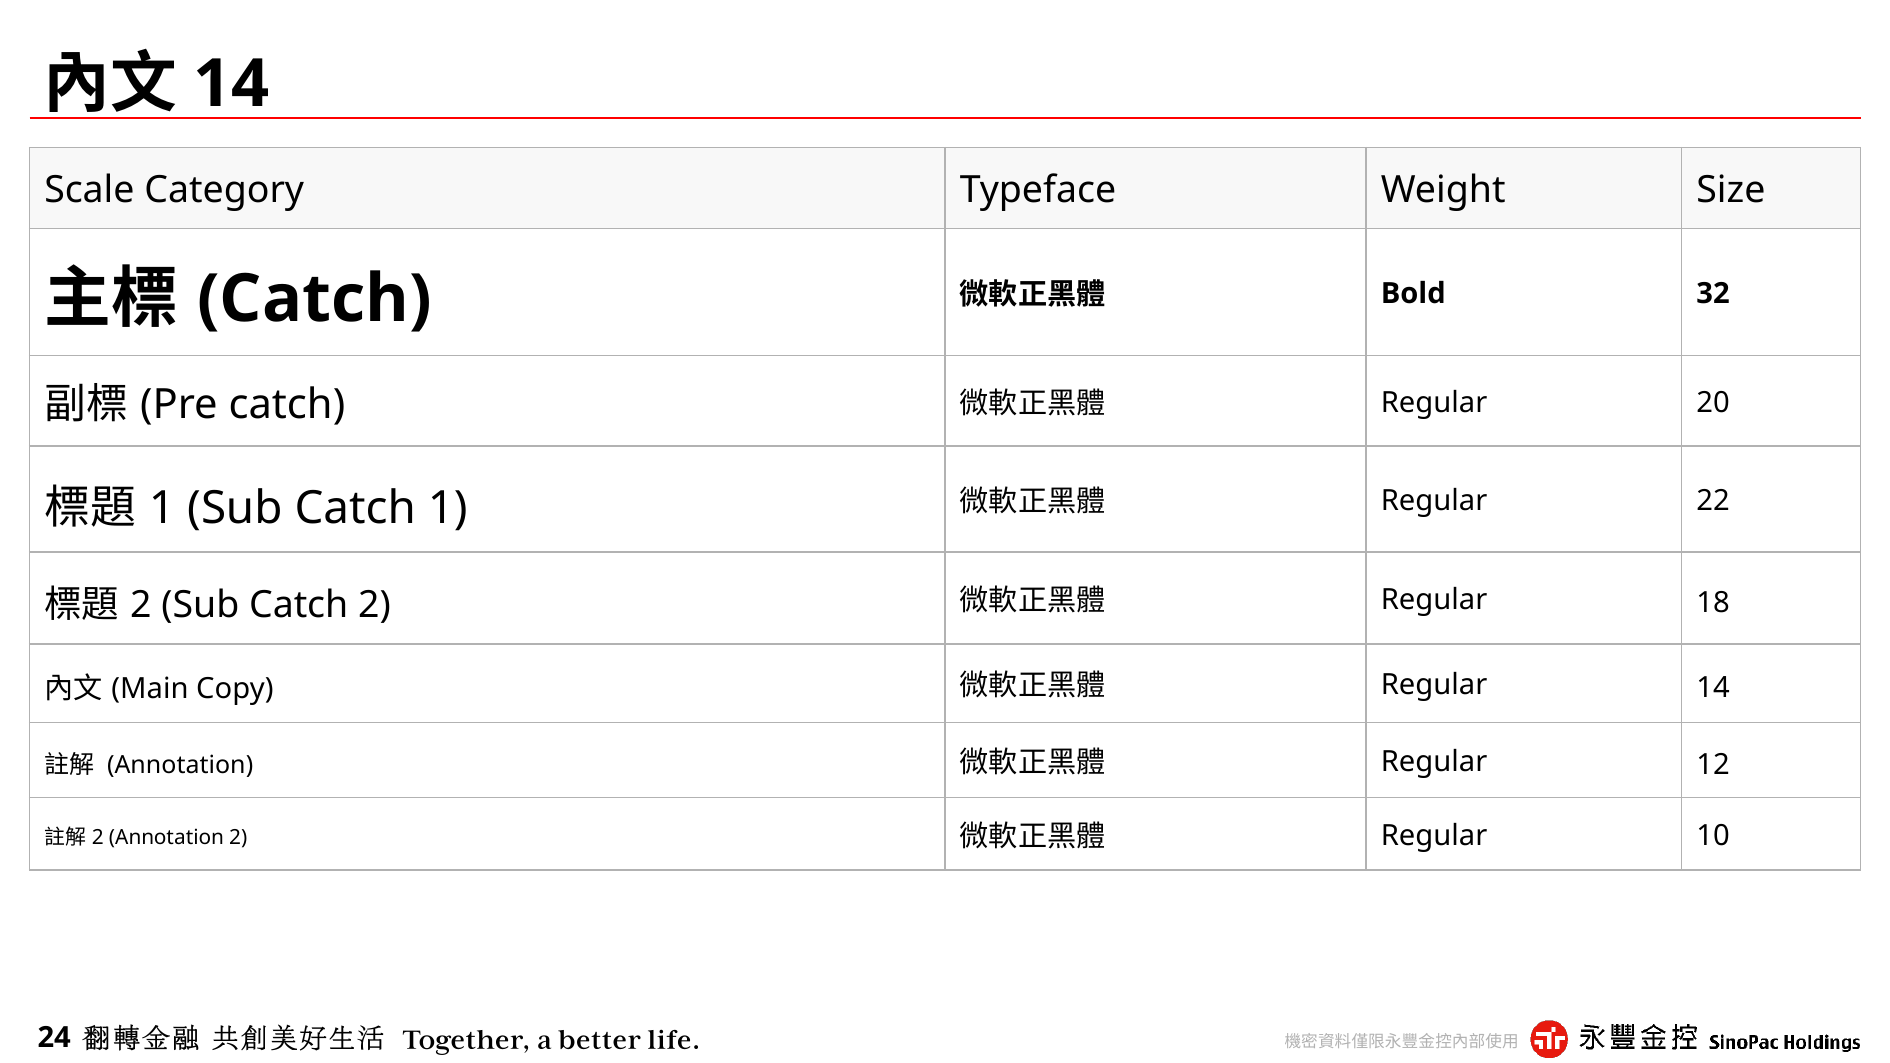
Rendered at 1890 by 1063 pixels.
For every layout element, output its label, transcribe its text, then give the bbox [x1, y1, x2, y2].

table_cell 微軟正黑體 [946, 356, 1365, 445]
table_cell 32 [1682, 229, 1860, 355]
table_cell 微軟正黑體 [946, 229, 1365, 355]
table_cell 20 [1682, 356, 1860, 445]
table_cell Regular [1367, 798, 1681, 869]
table_header Size [1682, 148, 1860, 228]
table_cell Regular [1367, 723, 1681, 797]
title 內文14 [29, 29, 1861, 118]
table_header Typeface [946, 148, 1365, 228]
table_cell Regular [1367, 356, 1681, 445]
table_header Scale Category [30, 148, 944, 228]
picture [28, 981, 752, 1063]
table_cell 14 [1682, 645, 1860, 722]
table_cell 18 [1682, 553, 1860, 643]
table_cell 22 [1682, 447, 1860, 551]
table_cell 微軟正黑體 [946, 723, 1365, 797]
table_cell 內文(Main Copy) [30, 645, 944, 722]
table_cell 微軟正黑體 [946, 447, 1365, 551]
table_cell 註解2 (Annotation 2) [30, 798, 944, 869]
table_cell 主標(Catch) [30, 229, 944, 355]
table_cell 微軟正黑體 [946, 798, 1365, 869]
picture [1529, 1019, 1861, 1059]
table_cell 微軟正黑體 [946, 553, 1365, 643]
table_cell Regular [1367, 447, 1681, 551]
table_cell 微軟正黑體 [946, 645, 1365, 722]
table_cell 副標(Pre catch) [30, 356, 944, 445]
table_cell 註解 (Annotation) [30, 723, 944, 797]
table_cell 12 [1682, 723, 1860, 797]
table_cell 標題2 (Sub Catch 2) [30, 553, 944, 643]
table_cell Regular [1367, 645, 1681, 722]
table_cell 10 [1682, 798, 1860, 869]
table_header Weight [1367, 148, 1681, 228]
table_cell Regular [1367, 553, 1681, 643]
table_cell 標題1 (Sub Catch 1) [30, 447, 944, 551]
table_cell Bold [1367, 229, 1681, 355]
